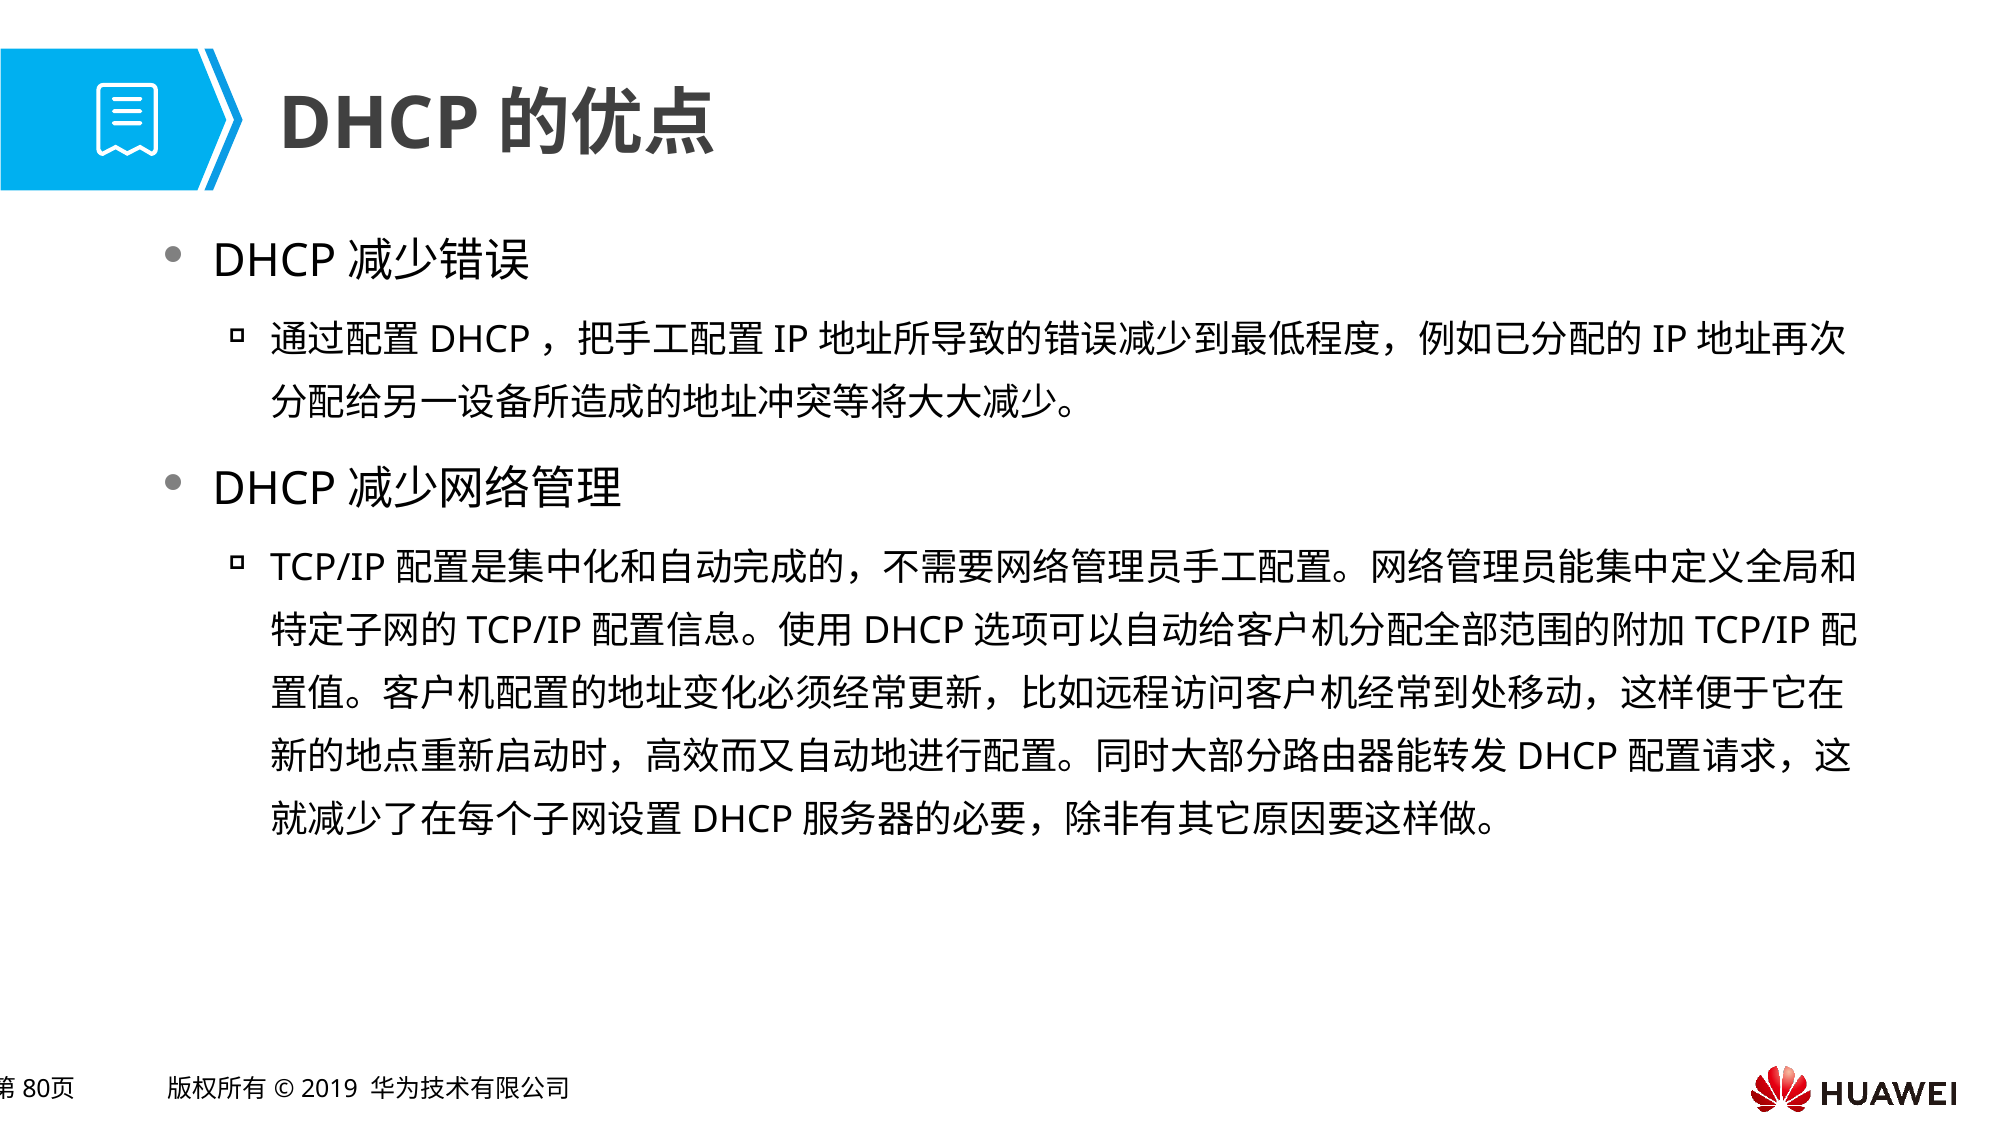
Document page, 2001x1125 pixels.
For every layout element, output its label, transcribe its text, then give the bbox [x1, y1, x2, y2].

list DHCP减少错误 通过配置DHCP，把手工配置IP地址所导致的错误减少到最低程度，例如已分配的IP地址再次分配给另一设备所造成的地址冲突等将大大减少。 DHCP减少网络管理 TCP/IP配置是集中化和自动完成的，不需要网络管理员手工配置。网络管理员能集中定义全局和特定子网的TCP/IP配置信息。使用DHCP选项可以自动给客户机分配全部范围的附加TCP/IP配置值。客户机配置的地址变化必须经常更新，比如远程访问客户机经常到处移动，这样便于它在新的地点重新启动时，高效而又自动地进行配置。同时大部分路由器能转发DHCP配置请求，这就减少了在每个子网设置DHCP服务器的必要，除非有其它原因要这样做。 [149, 202, 1883, 971]
picture [1751, 1066, 1956, 1112]
title DHCP的优点 [261, 67, 1875, 173]
